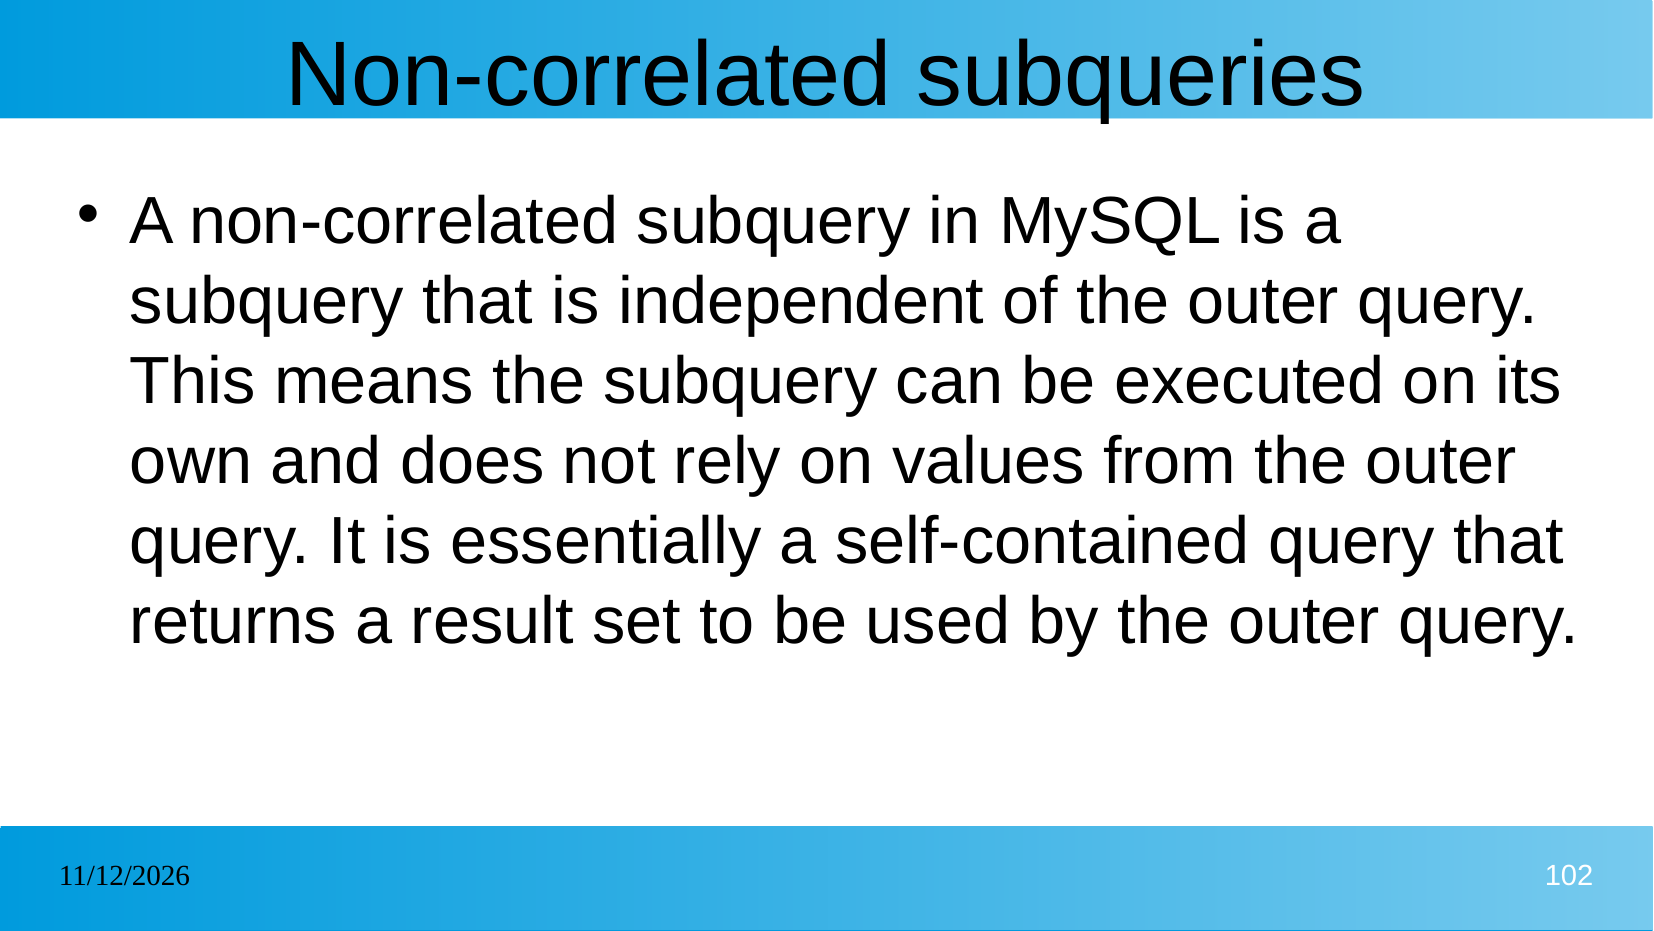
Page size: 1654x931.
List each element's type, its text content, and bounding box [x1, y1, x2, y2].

title Non-correlated subqueries [59, 29, 1594, 108]
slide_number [59, 856, 443, 915]
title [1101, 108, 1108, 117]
slide_number 102 [1210, 856, 1594, 915]
list A non-correlated subquery in MySQL is a subquery that is independent of the outer query. This means the subquery can be executed on its own and does not rely on values from the outer query. It is essentially a self-contained query that returns a result set to be used by the outer query. [59, 177, 1594, 767]
